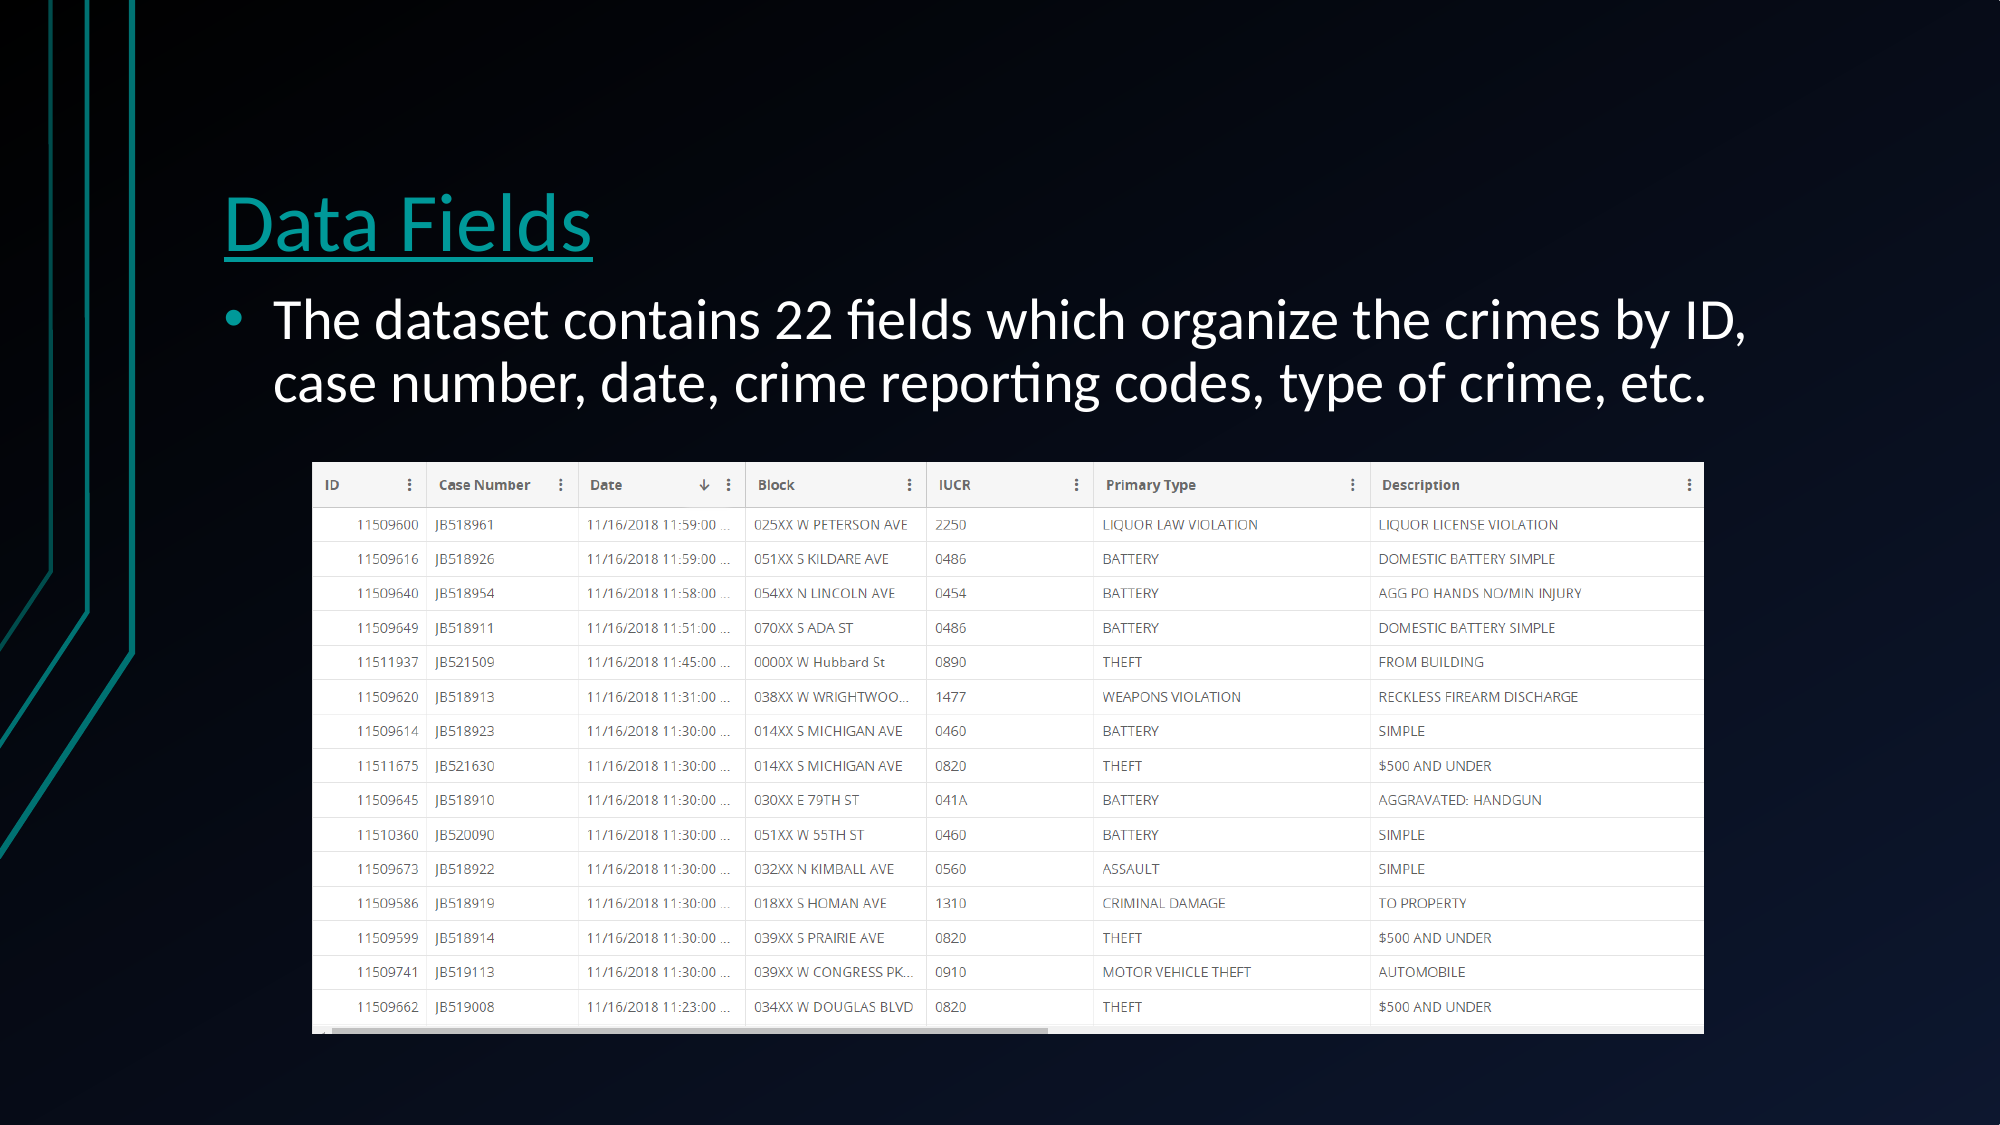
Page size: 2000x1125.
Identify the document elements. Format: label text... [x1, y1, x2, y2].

picture [311, 462, 1705, 1034]
list The dataset contains 22 fields which organize the crimes by ID, case number, date, crime reporting codes, type of crime, etc. [203, 280, 1775, 528]
title Data Fields [203, 78, 1904, 280]
